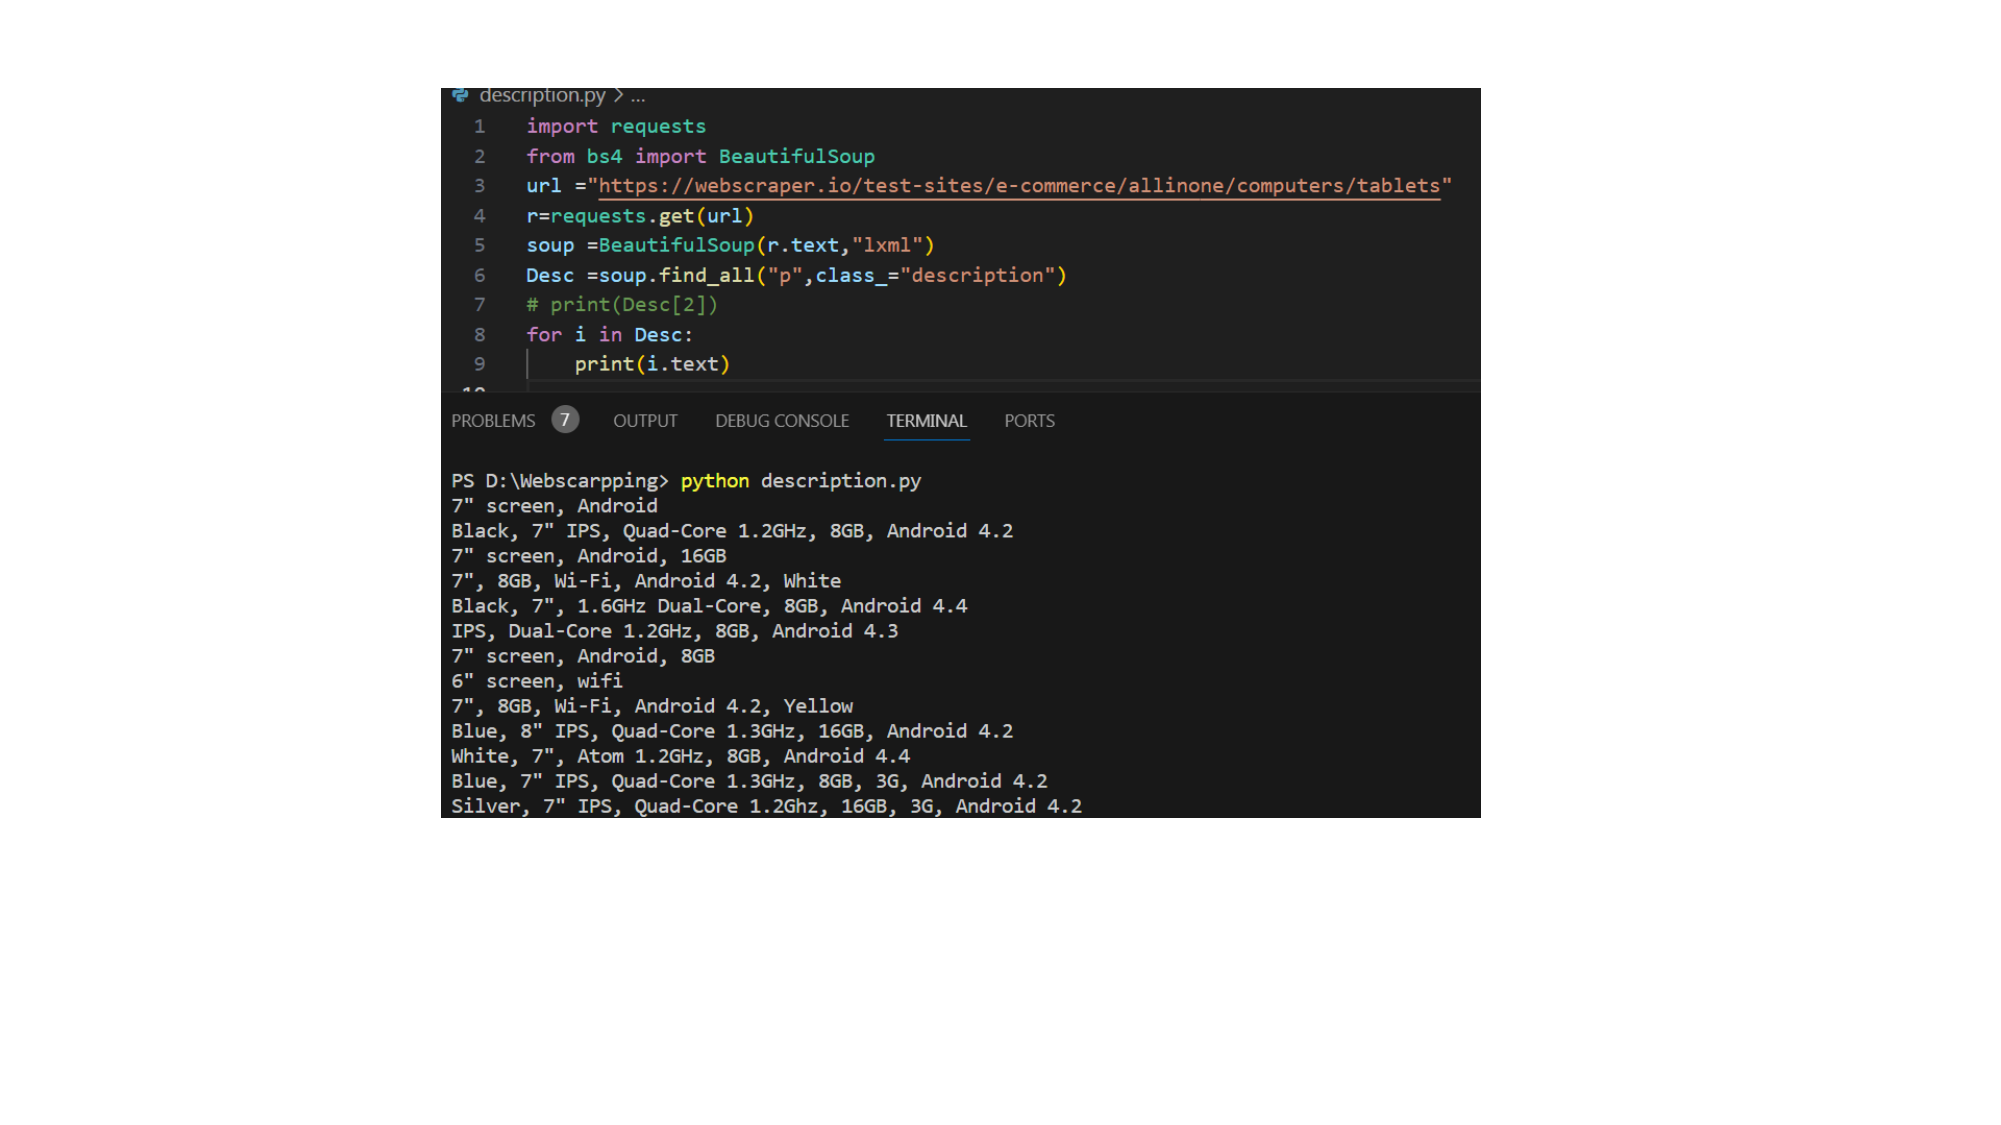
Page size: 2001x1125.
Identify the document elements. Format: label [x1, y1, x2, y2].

picture [441, 88, 1481, 818]
